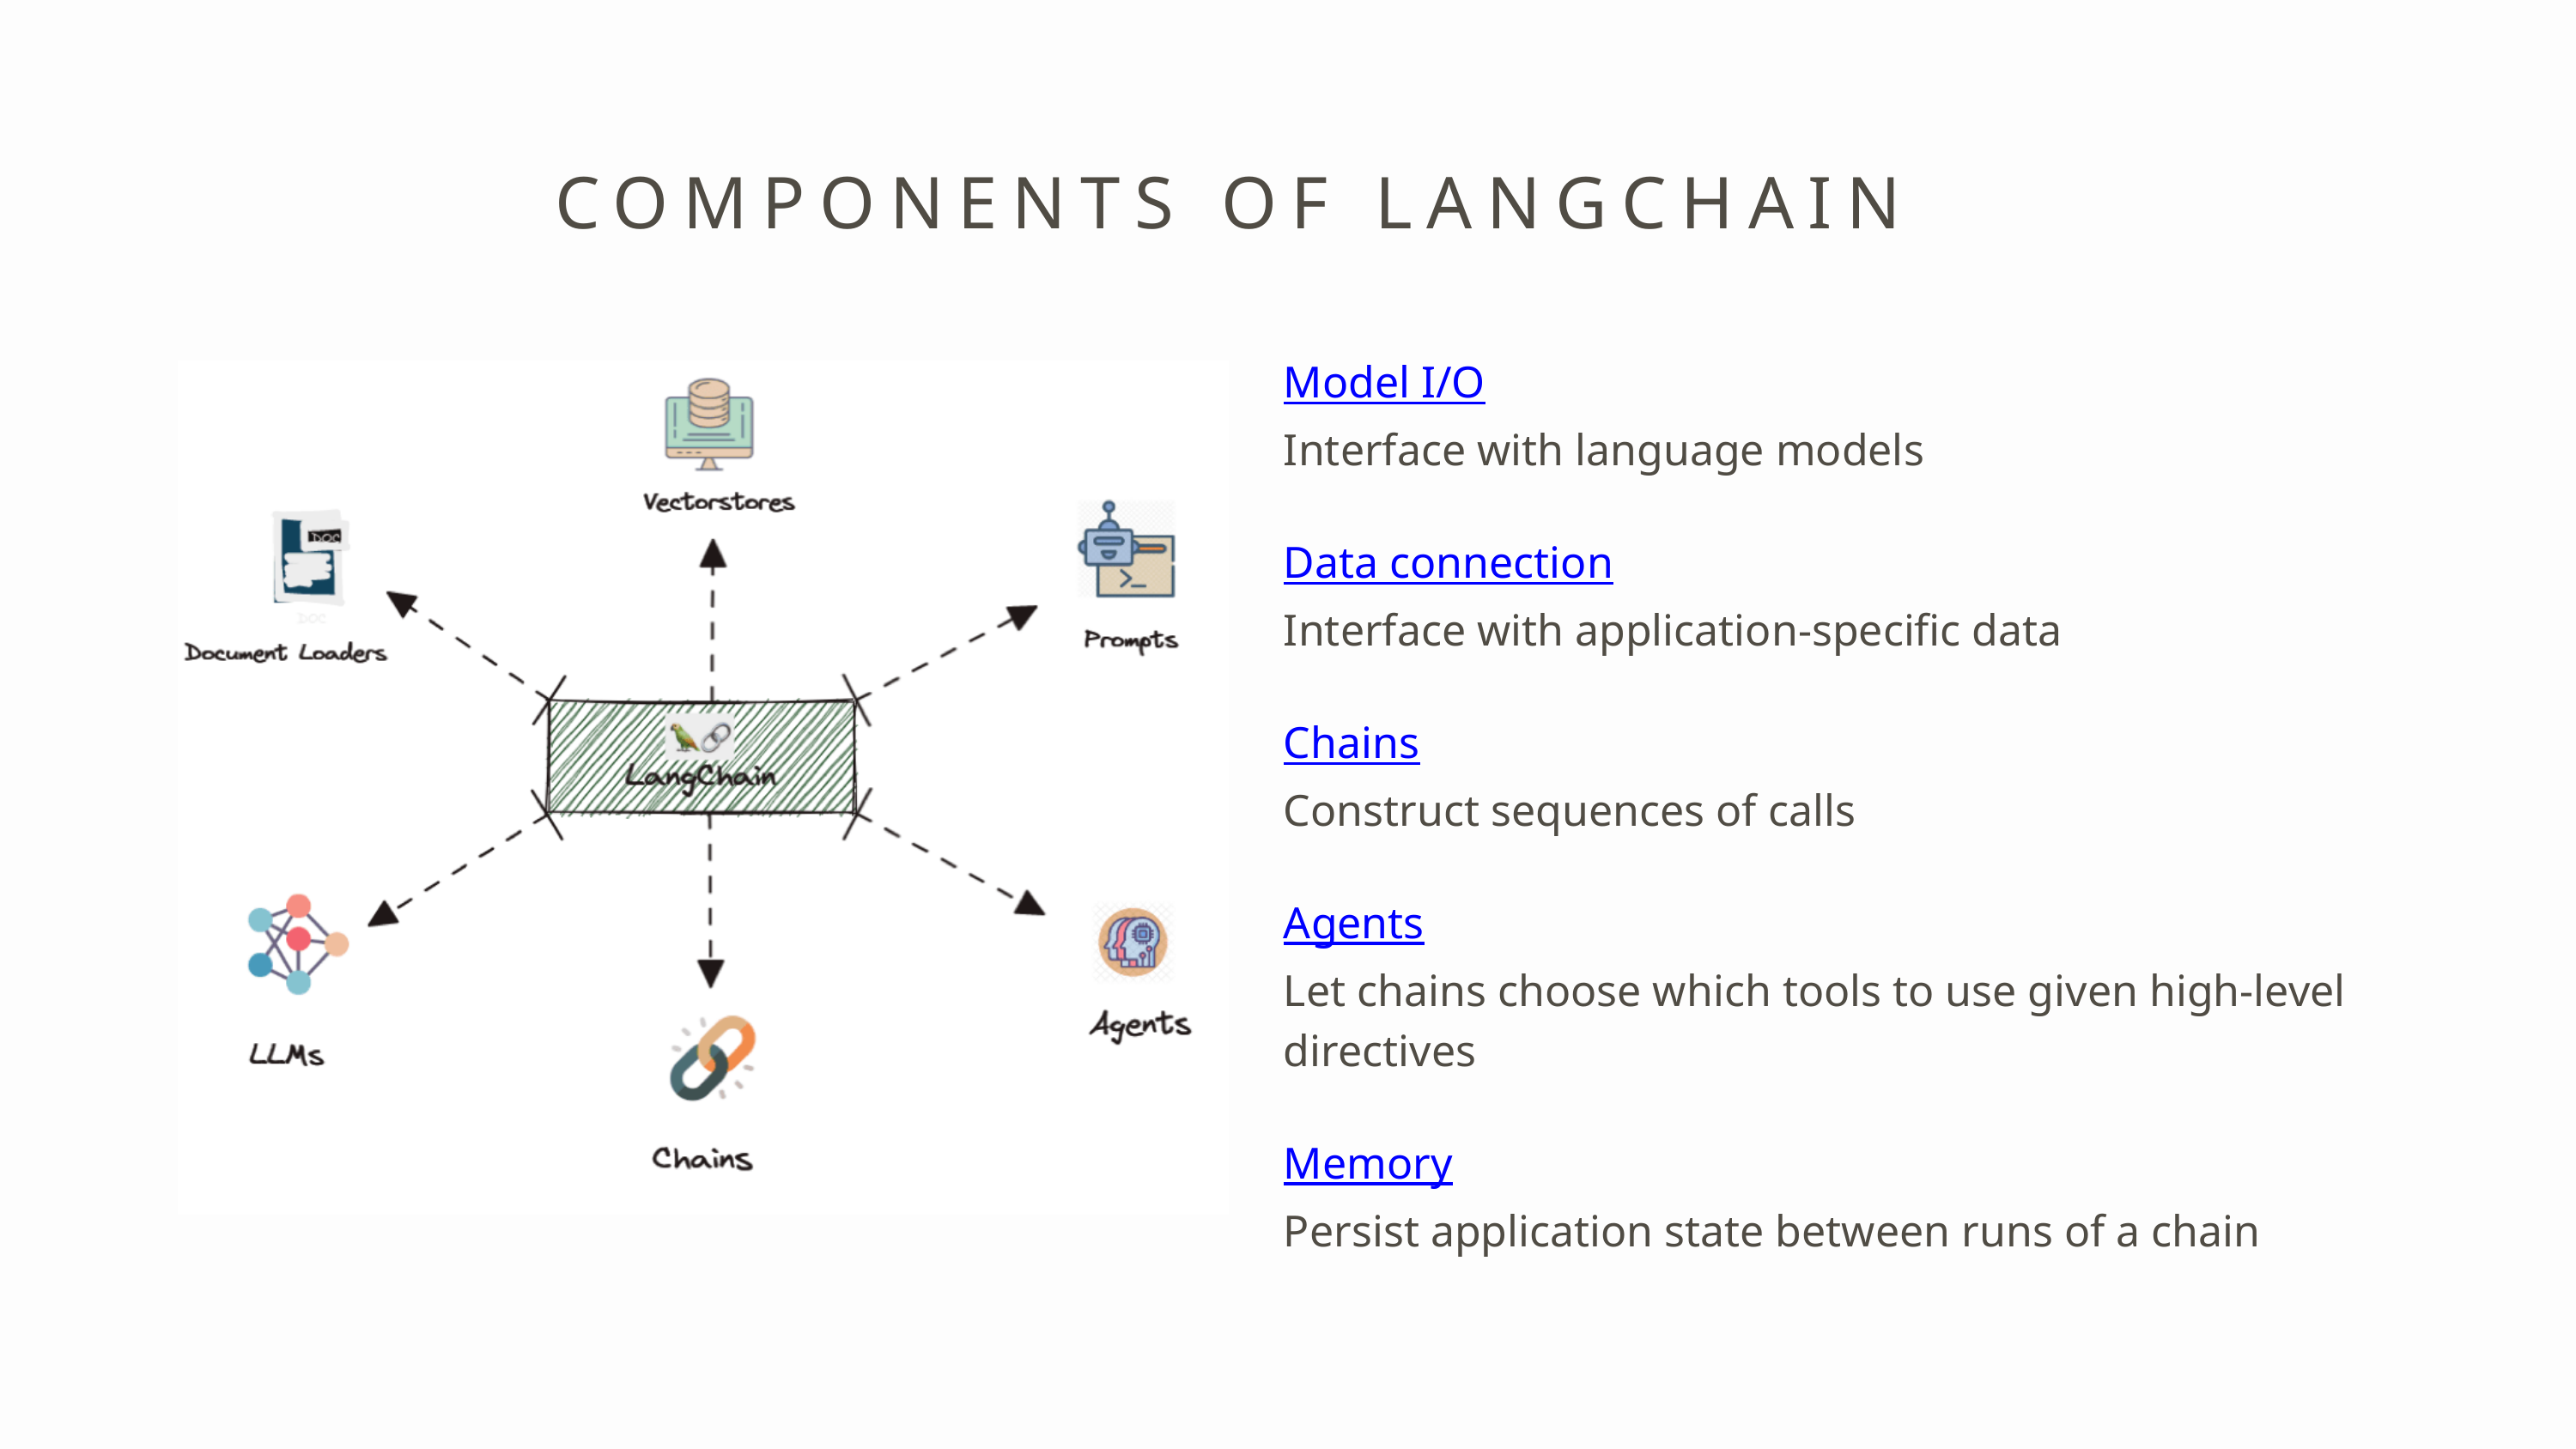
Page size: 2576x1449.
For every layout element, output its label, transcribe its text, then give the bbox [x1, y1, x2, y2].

text_box Model I/O​ Interface with language models Data connection​ Interface with application-specific data Chains​ Construct sequences of calls Agents​ Let chains choose which tools to use given high-level directives Memory​ Persist application state between runs of a chain [1283, 354, 2399, 1315]
text_box COMPONENTS OF LANGCHAIN [525, 142, 1934, 243]
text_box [177, 360, 1230, 1215]
